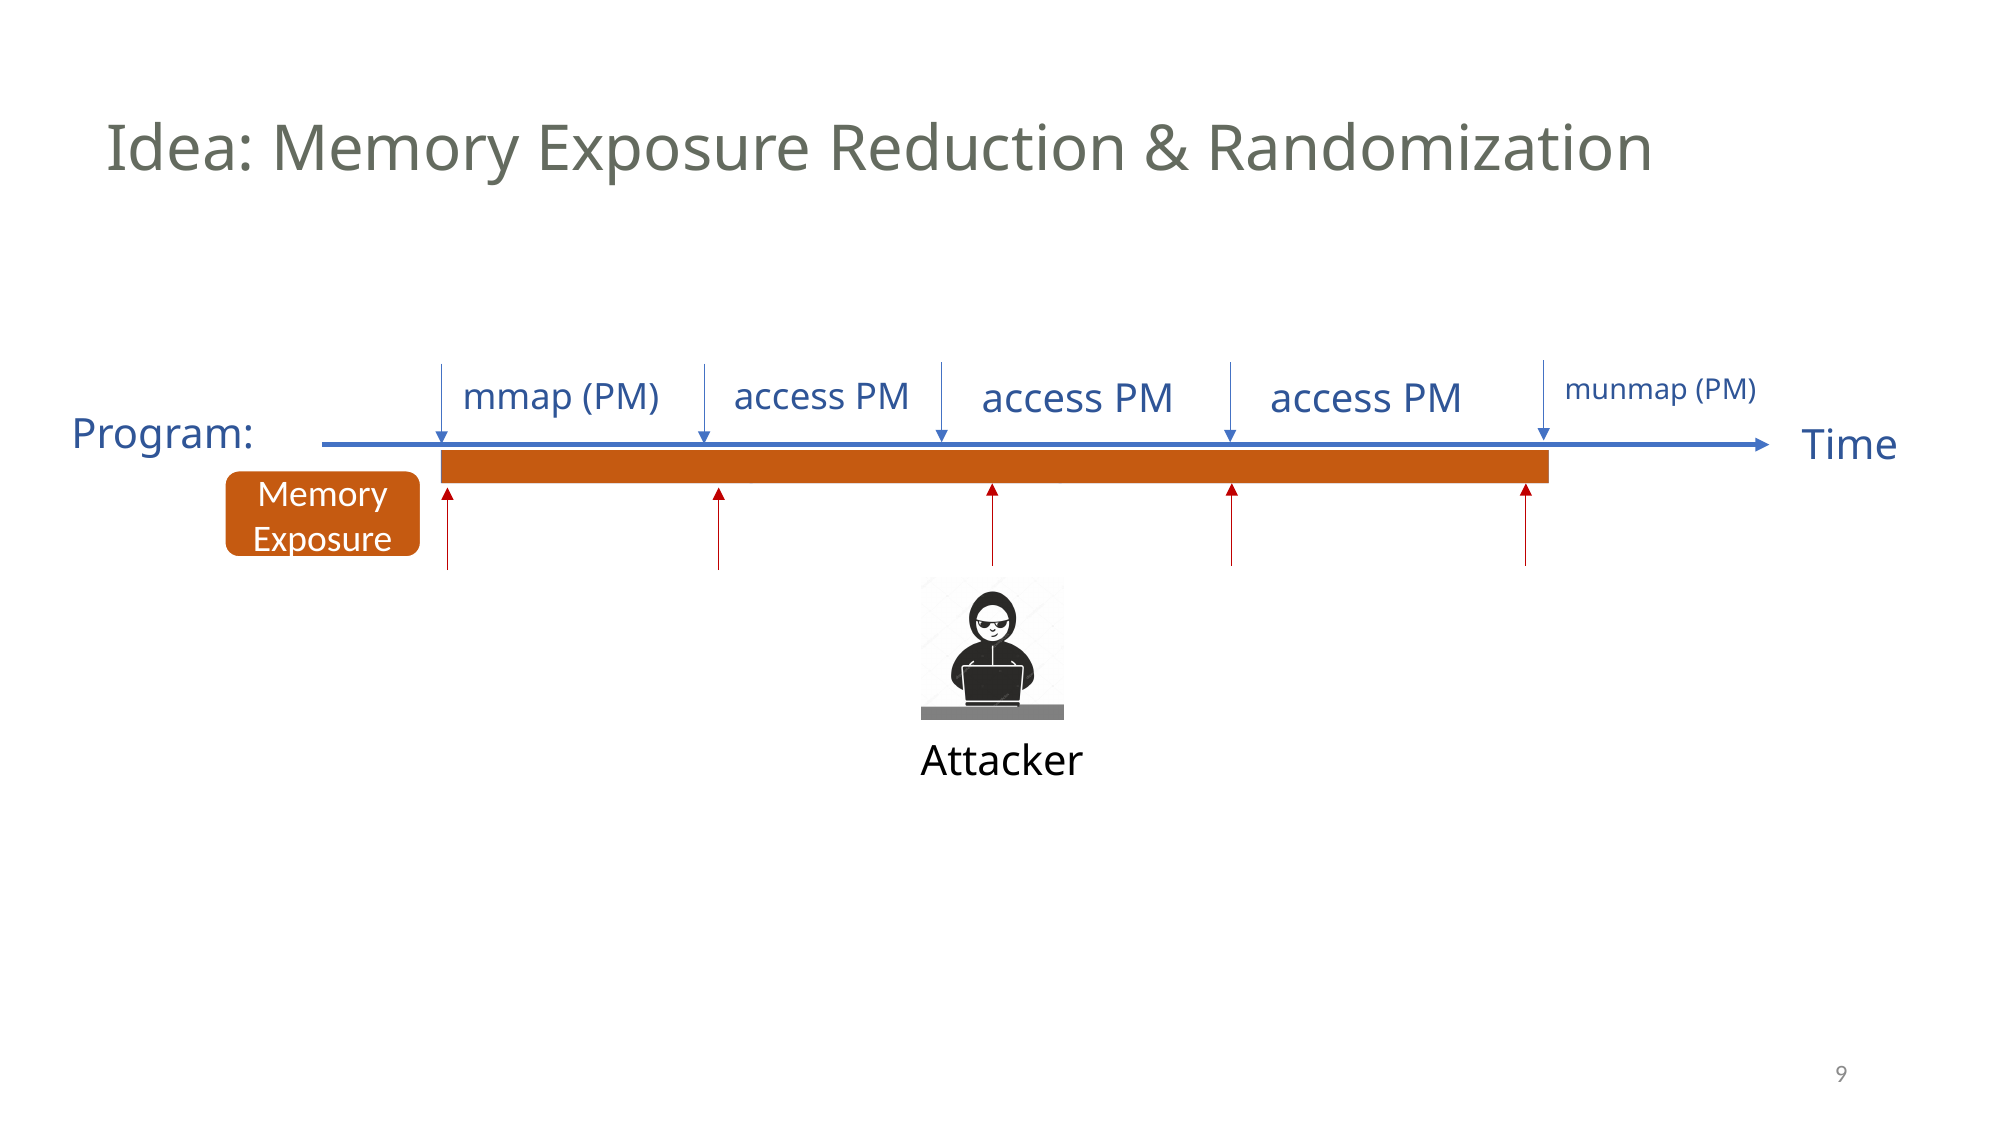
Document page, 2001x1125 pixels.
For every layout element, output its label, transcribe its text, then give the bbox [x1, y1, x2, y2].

title Idea: Memory Exposure Reduction & Randomization [91, 90, 1909, 211]
text_box Time [1786, 415, 2000, 488]
text_box Memory Exposure [223, 469, 422, 559]
slide_number 9 [1412, 1042, 1863, 1103]
text_box Attacker [905, 731, 1134, 804]
text_box munmap (PM) [1549, 366, 1778, 426]
text_box access PM [966, 370, 1195, 429]
text_box access PM [1255, 370, 1484, 429]
text_box access PM [718, 370, 933, 429]
text_box mmap (PM) [447, 370, 676, 429]
text_box [441, 449, 1550, 484]
picture [921, 577, 1064, 720]
text_box Program: [56, 405, 285, 498]
